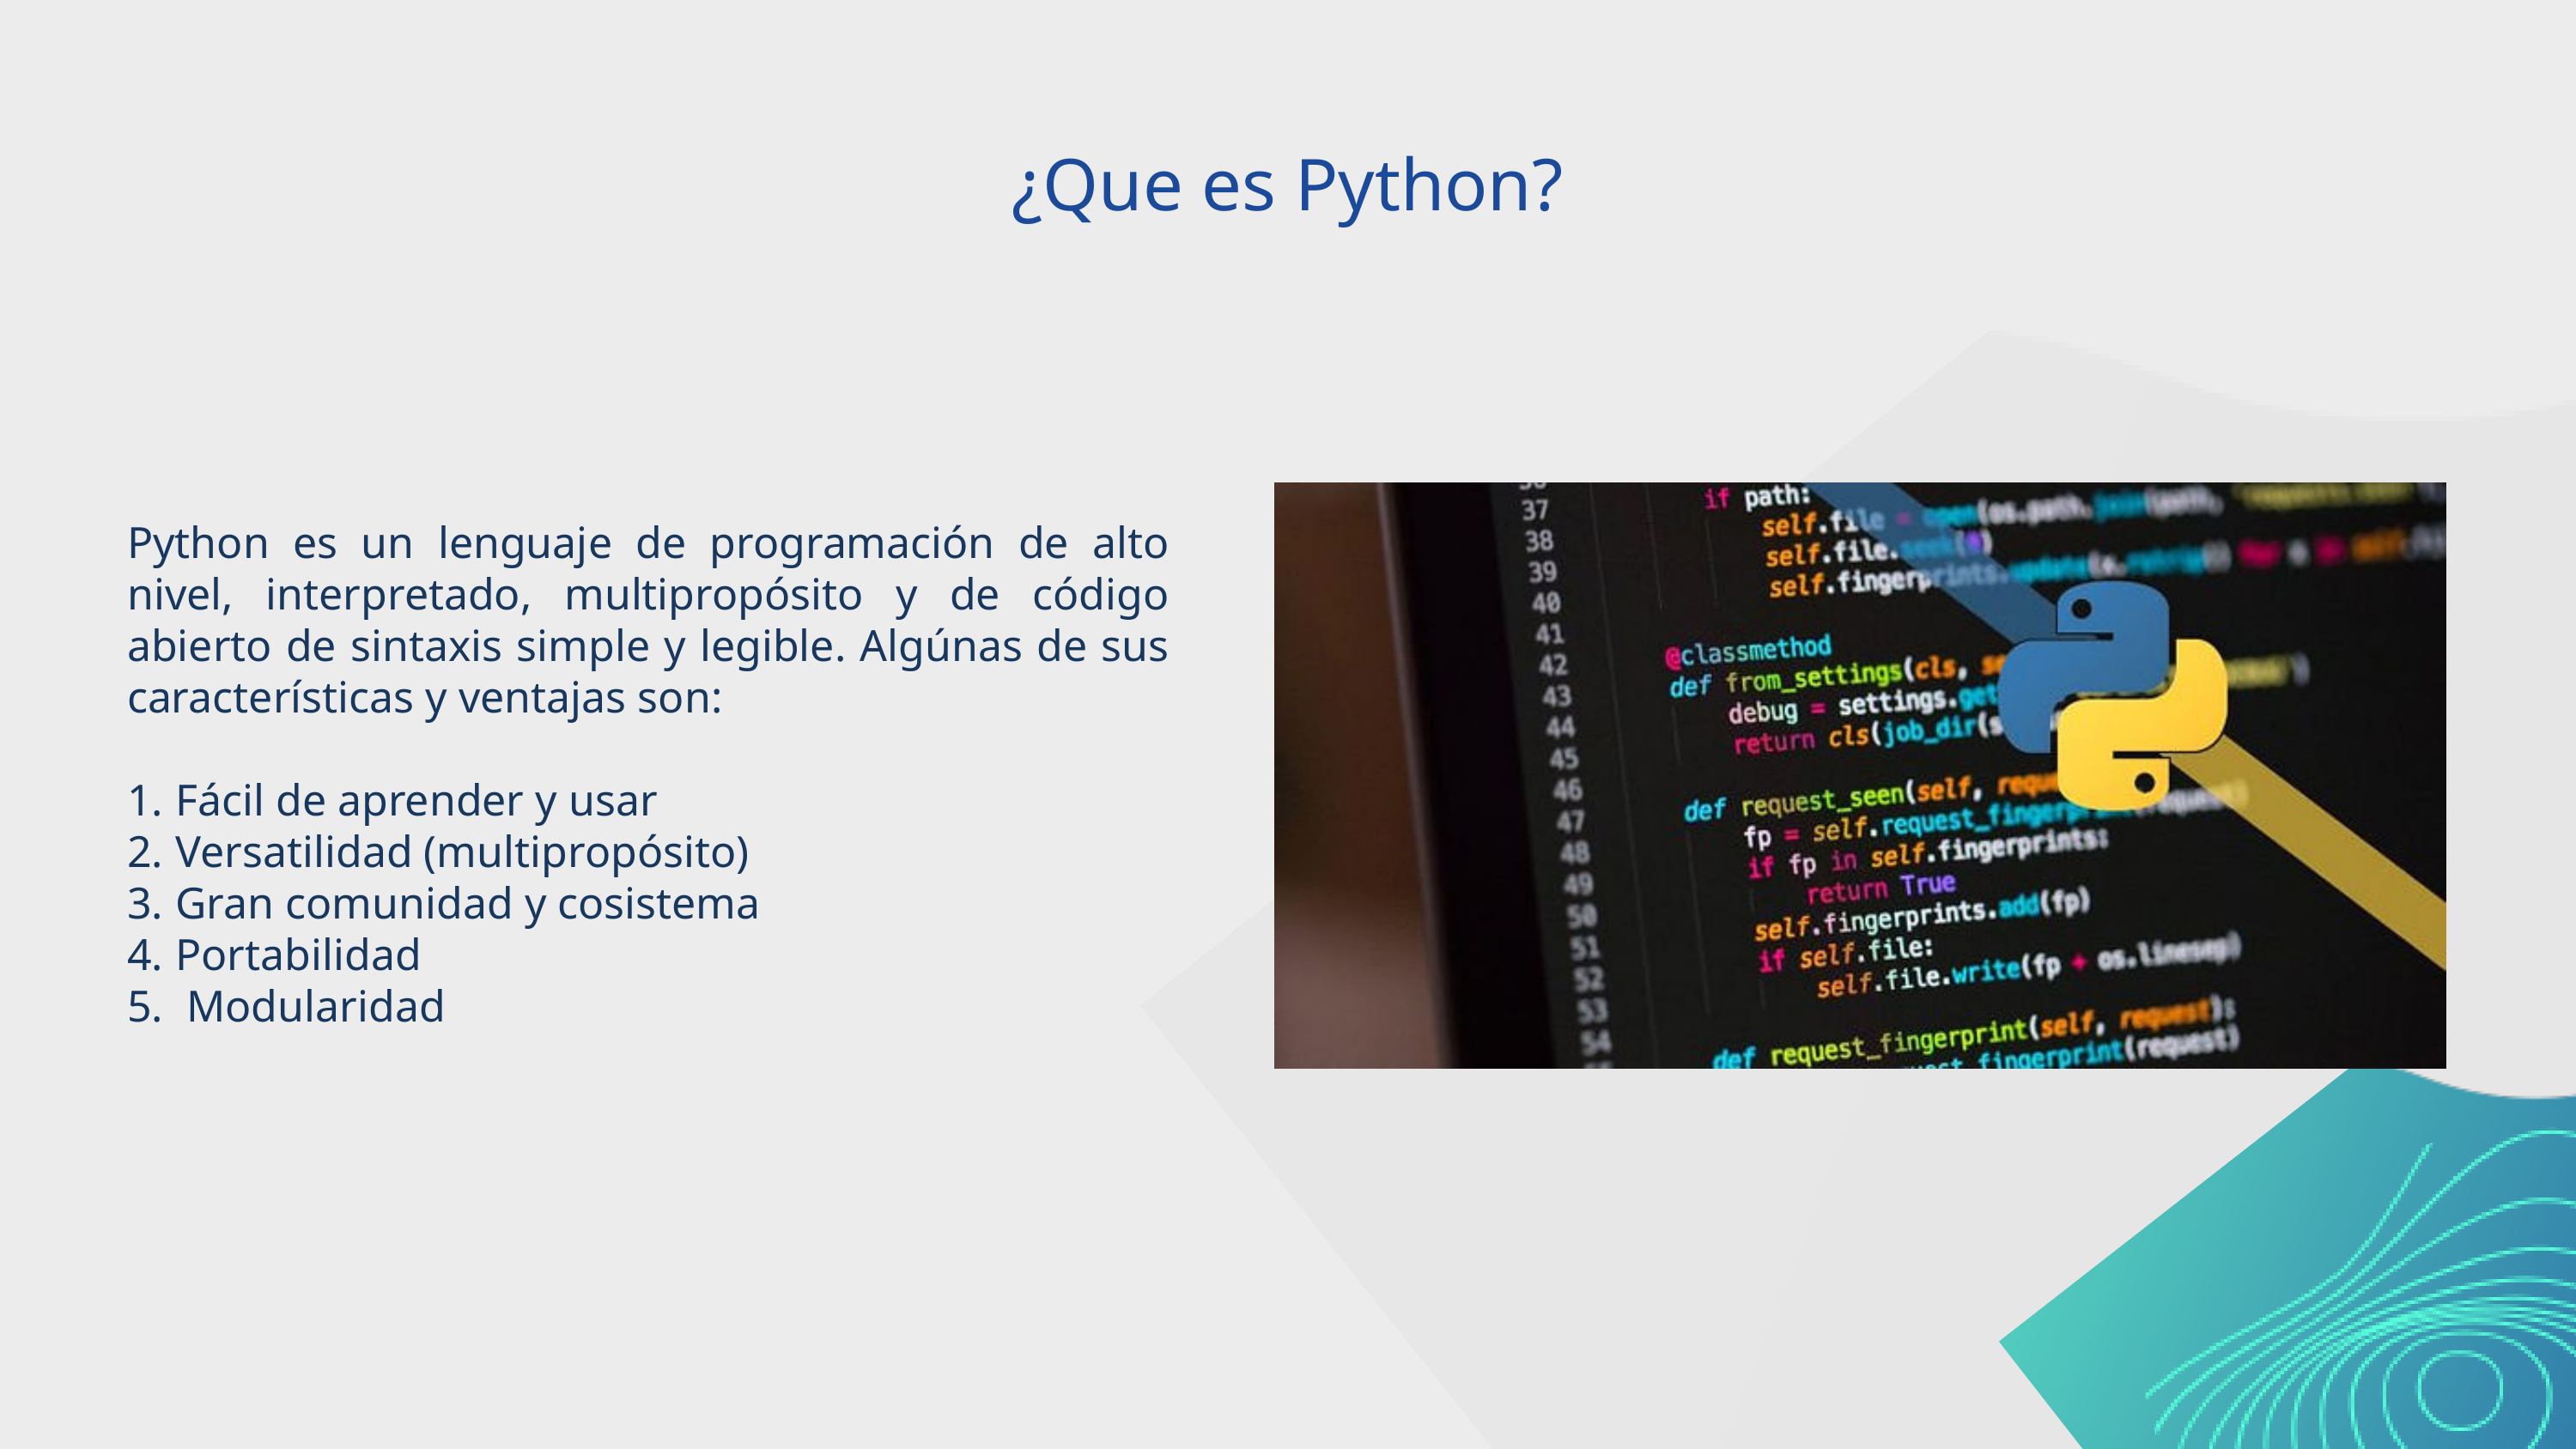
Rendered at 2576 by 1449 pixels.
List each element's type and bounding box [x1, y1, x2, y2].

picture [1274, 482, 2447, 1069]
text_box [2032, 925, 2576, 1449]
text_box [0, 0, 2576, 1449]
